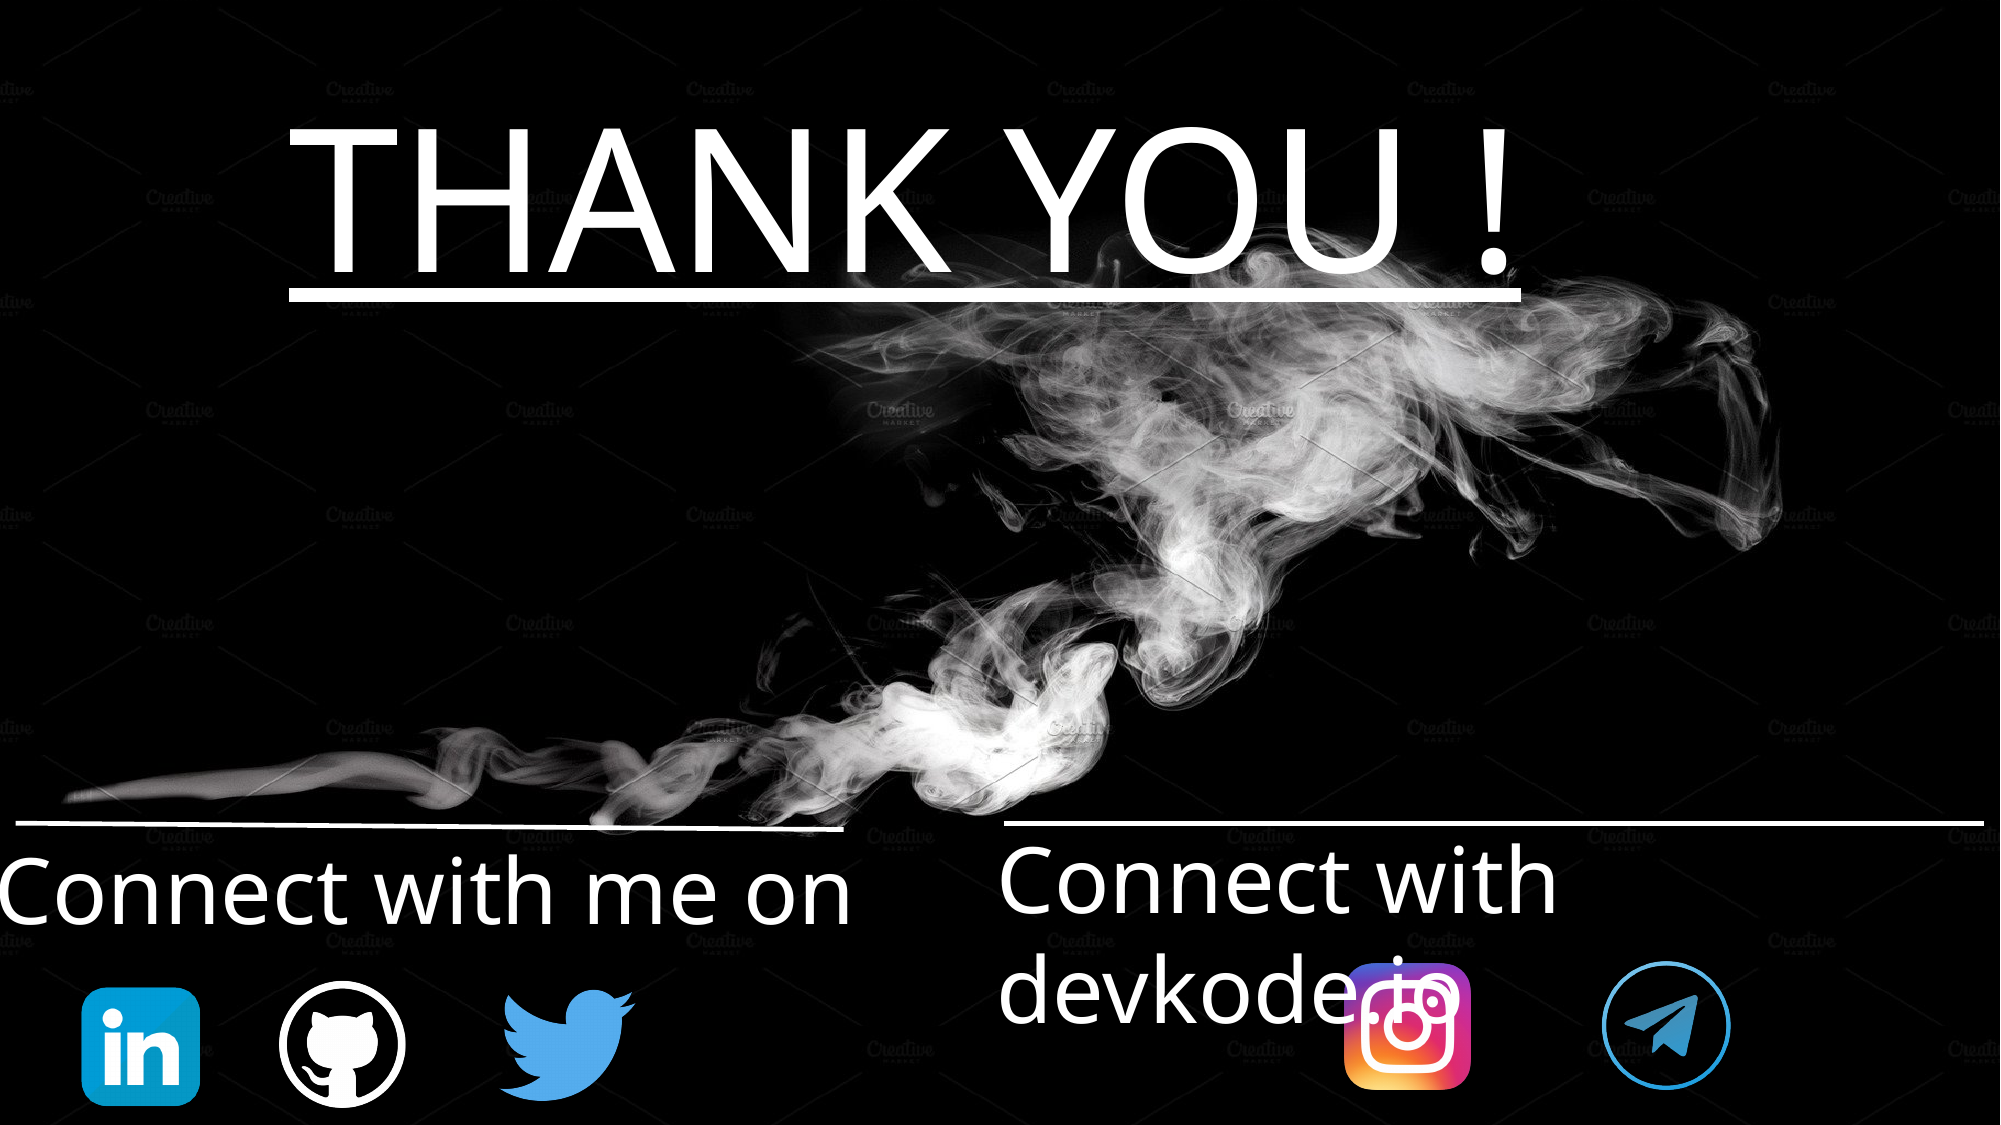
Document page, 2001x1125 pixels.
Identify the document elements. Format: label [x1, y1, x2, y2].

list [0, 0, 2000, 1125]
picture [24, 930, 452, 1125]
picture [465, 945, 668, 1125]
text_box [15, 823, 844, 830]
picture [1578, 937, 1755, 1114]
picture [1344, 963, 1471, 1090]
